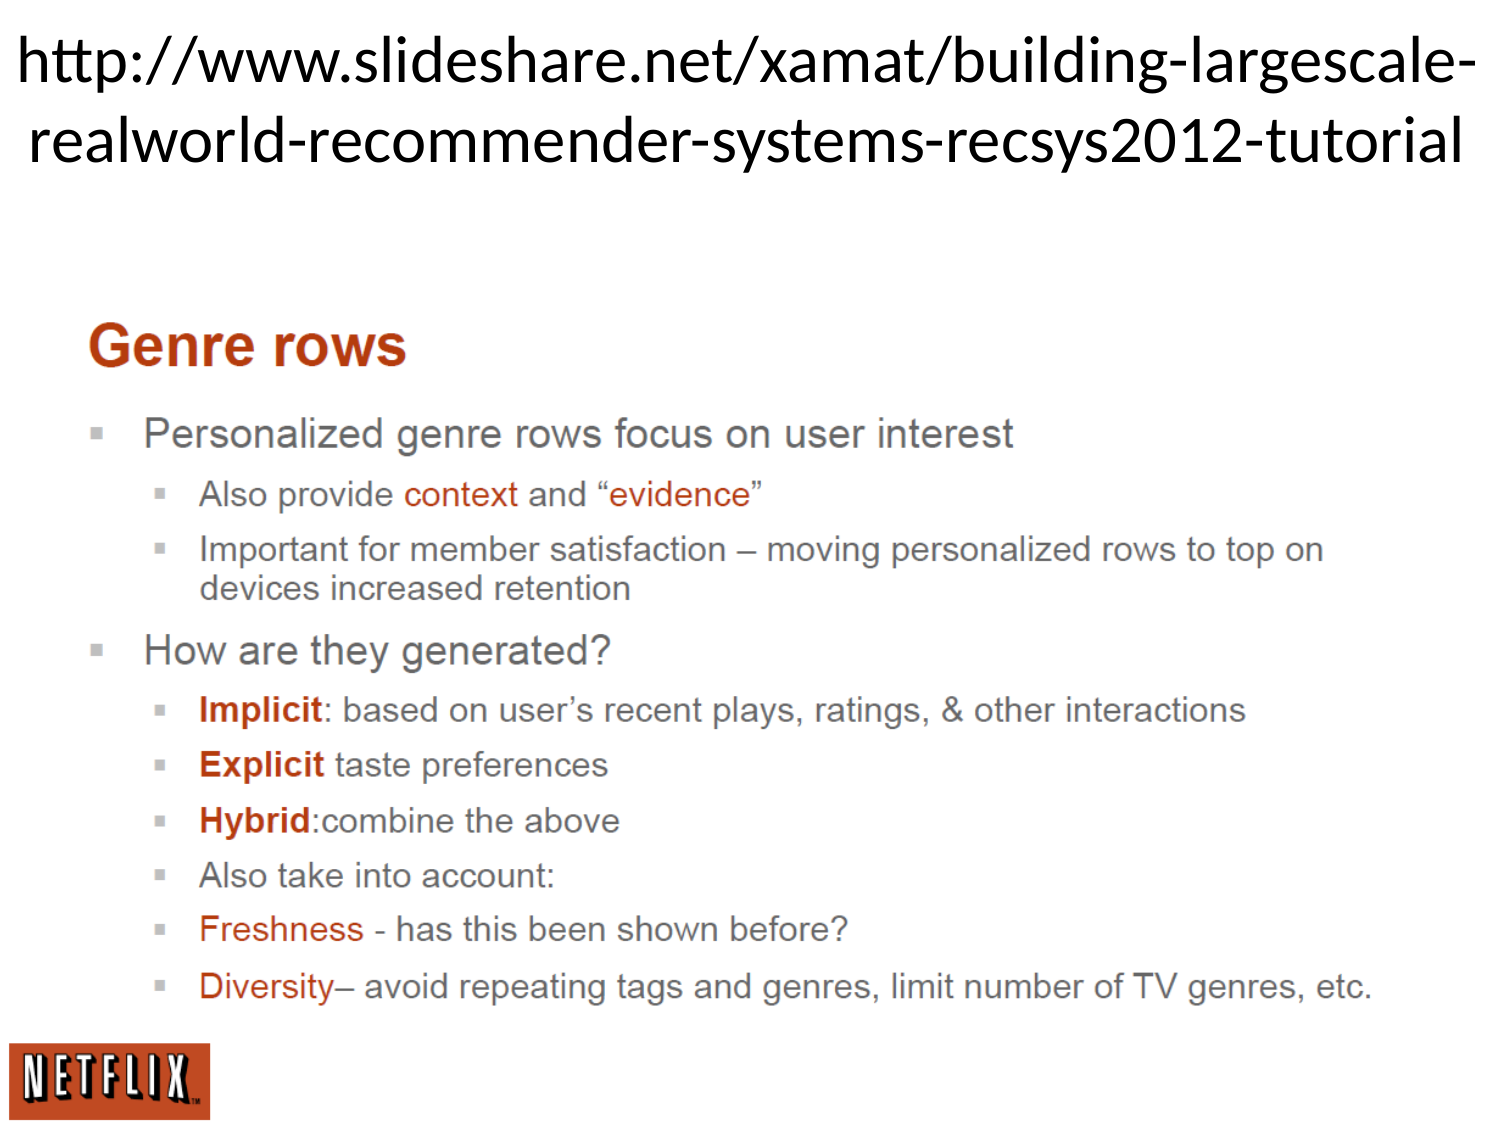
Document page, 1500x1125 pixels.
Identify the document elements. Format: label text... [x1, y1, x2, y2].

title http://www.slideshare.net/xamat/building-largescale-realworld-recommender-systems-recsys2012-tutorial [0, 2, 1498, 190]
picture [0, 280, 1498, 1125]
